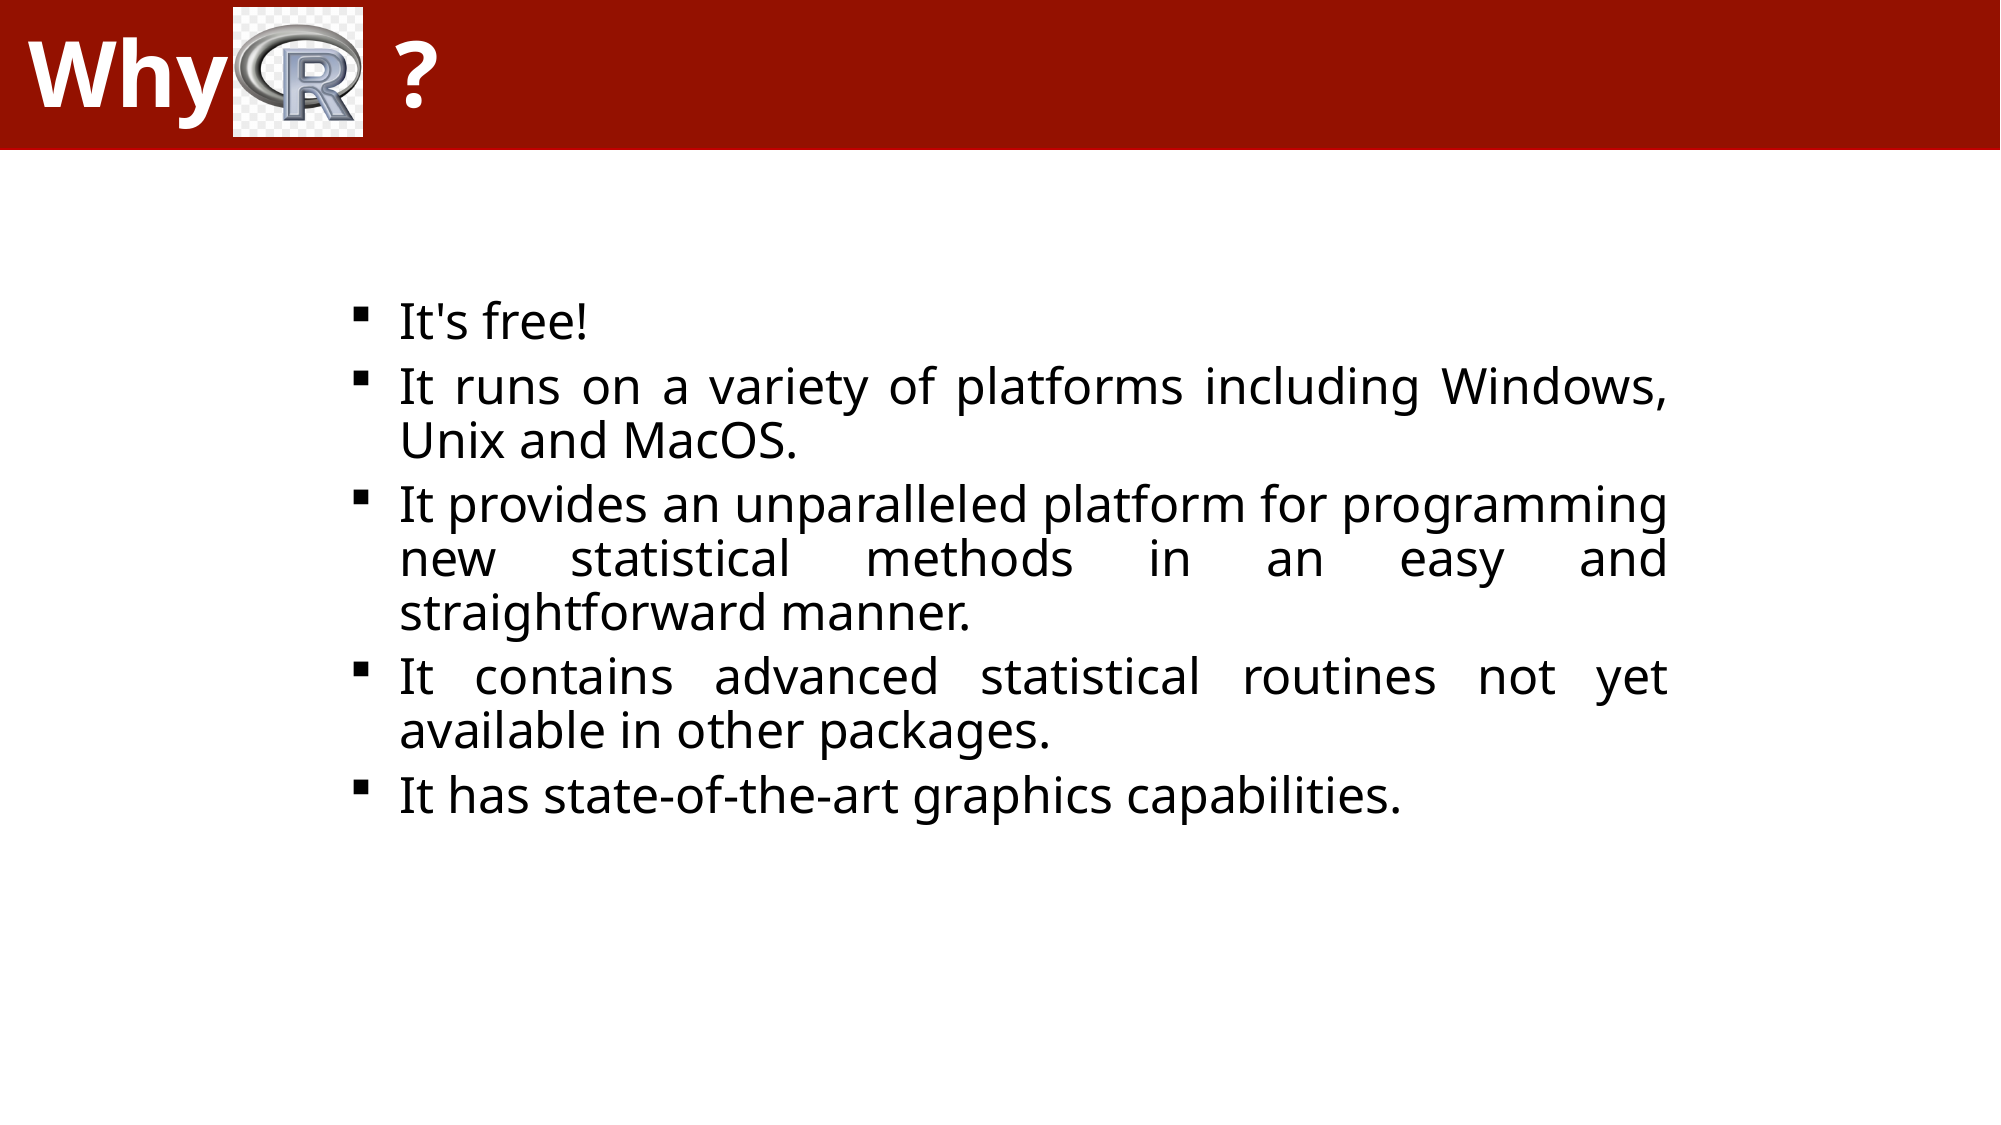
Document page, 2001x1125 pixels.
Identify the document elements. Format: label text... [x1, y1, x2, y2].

text_box Why ? [363, 8, 1158, 134]
subtitle It's free! It runs on a variety of platforms including Windows, Unix and MacOS. It provides an unparalleled platform for programming new statistical methods in an easy and straightforward manner. It contains advanced statistical routines not yet available in other packages. It has state-of-the-art graphics capabilities. [184, 289, 1685, 943]
text_box Why ? [13, 8, 233, 134]
text_box [0, 0, 2000, 150]
picture [233, 7, 363, 137]
